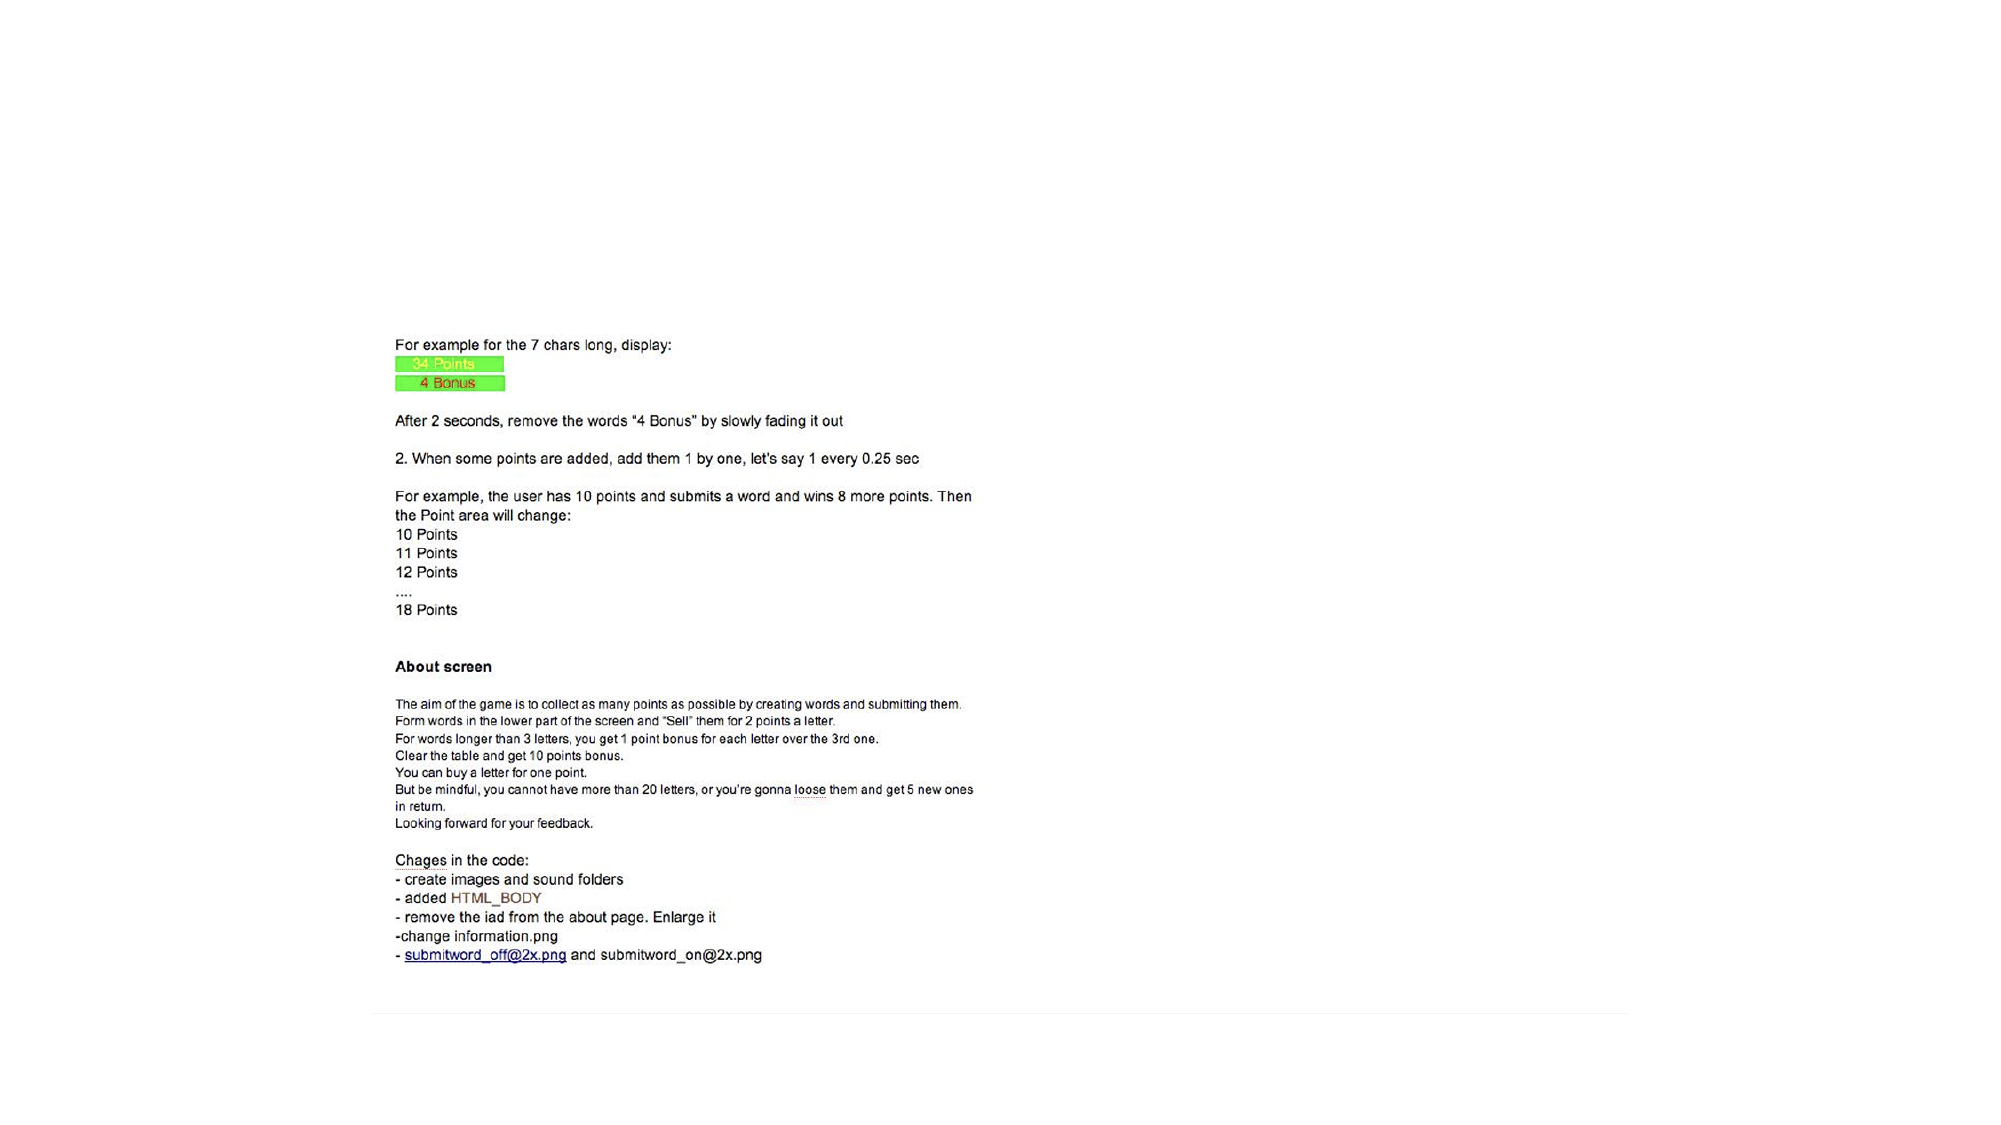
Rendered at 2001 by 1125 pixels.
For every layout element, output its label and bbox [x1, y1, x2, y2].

list [371, 298, 1629, 1014]
